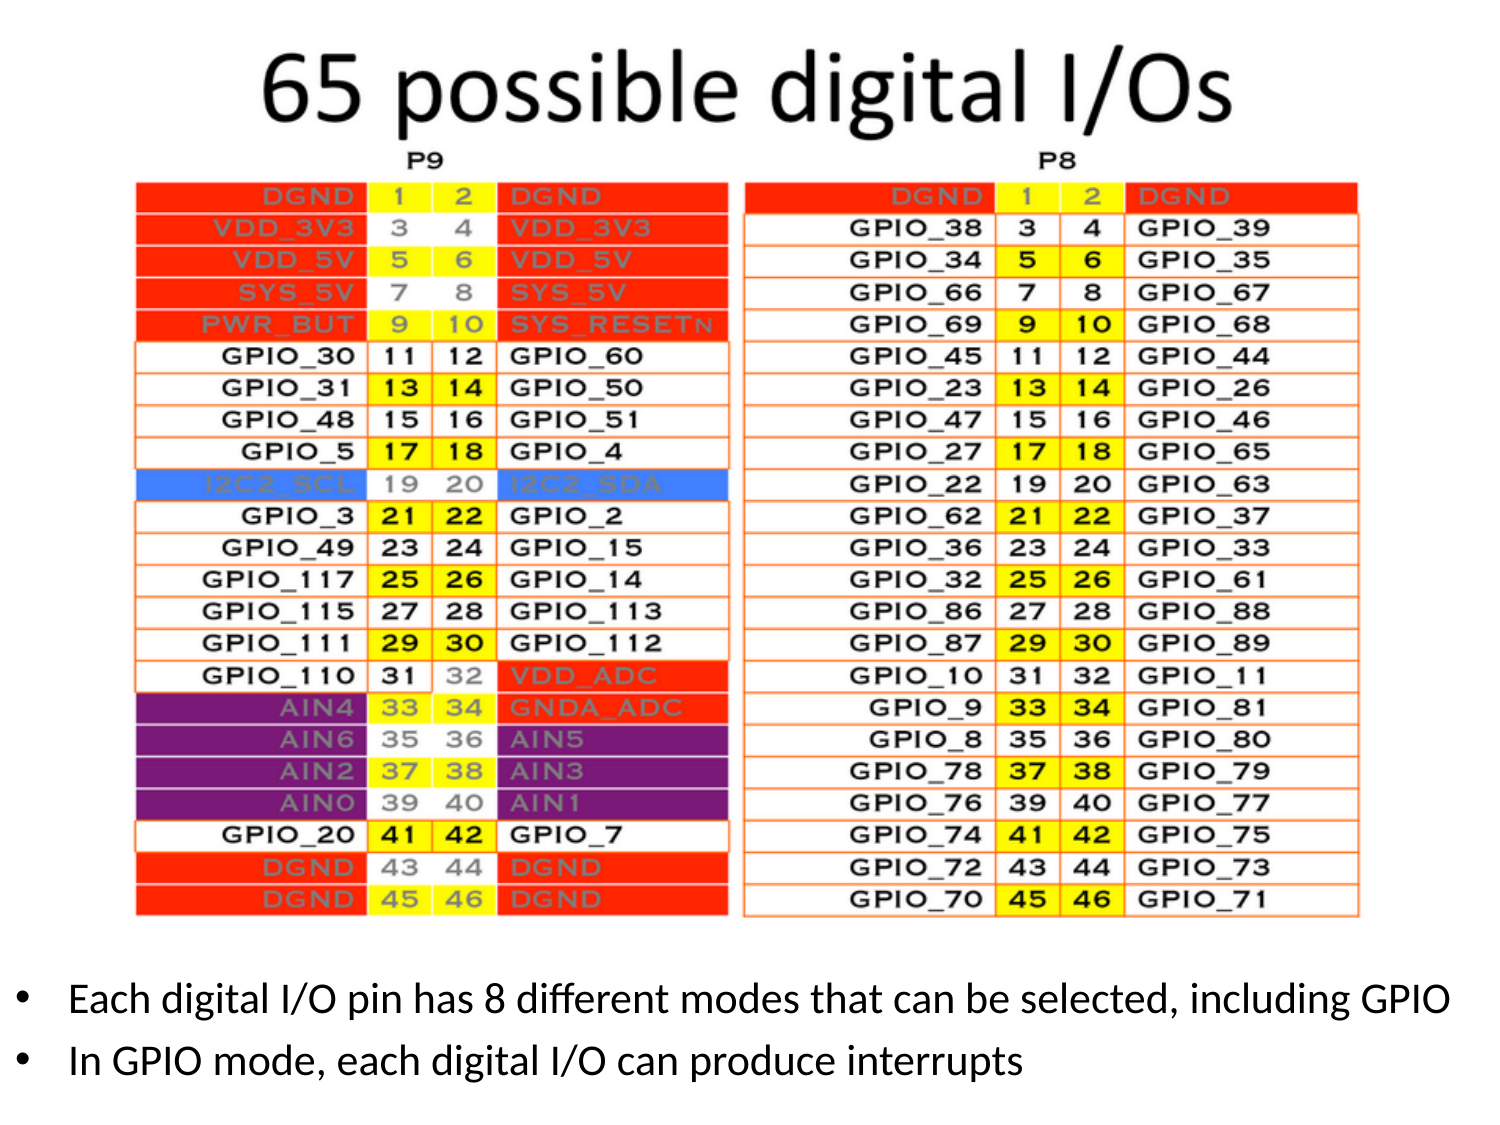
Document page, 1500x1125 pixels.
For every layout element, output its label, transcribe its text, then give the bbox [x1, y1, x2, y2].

list Each digital I/O pin has 8 different modes that can be selected, including GPIO In GPIO mode, each digital I/O can produce interrupts [0, 962, 1500, 1125]
picture [99, 0, 1401, 943]
